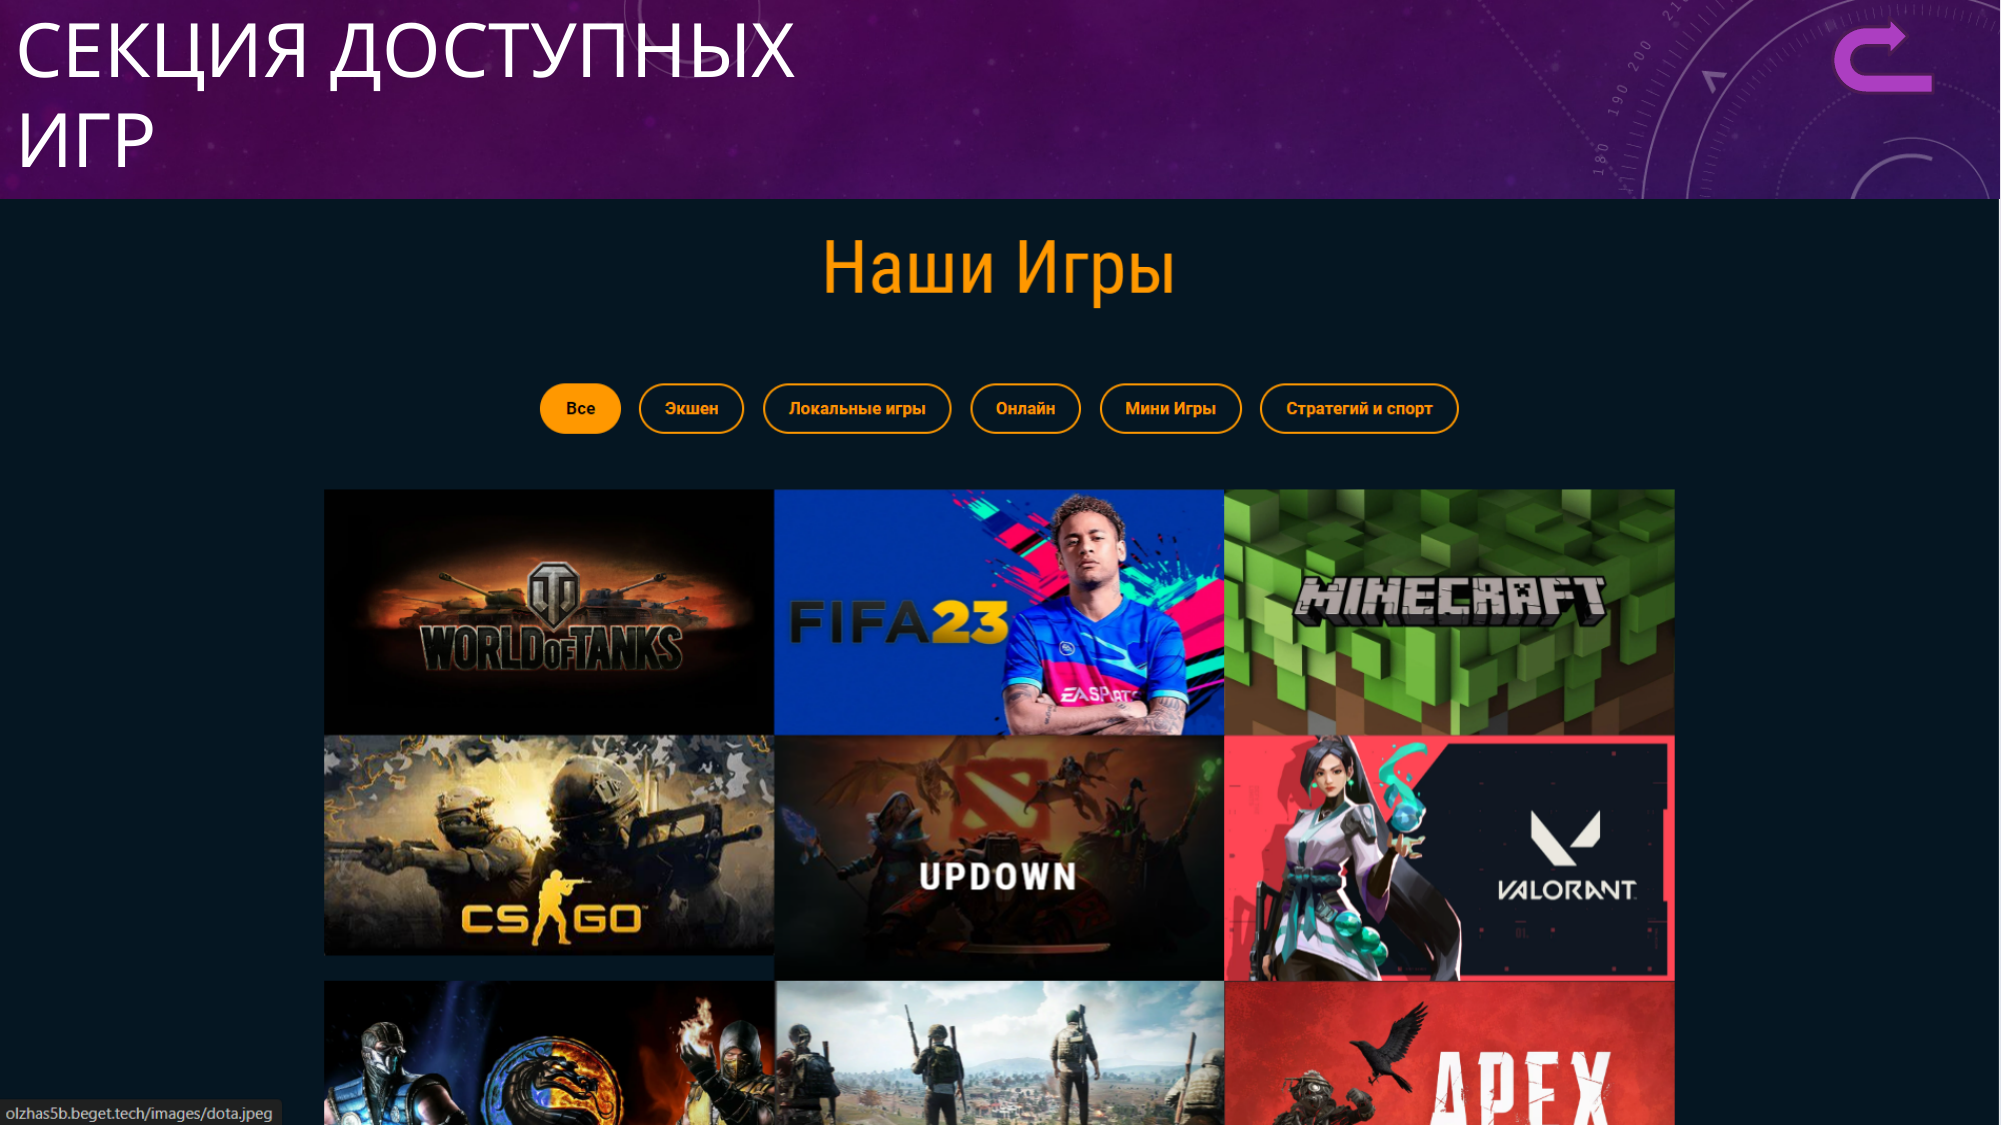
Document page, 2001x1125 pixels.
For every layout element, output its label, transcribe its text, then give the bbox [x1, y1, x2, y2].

text_box [1831, 15, 1935, 95]
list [0, 199, 2000, 1125]
title Секция доступных игр [0, 11, 907, 175]
picture [0, 0, 2001, 1125]
